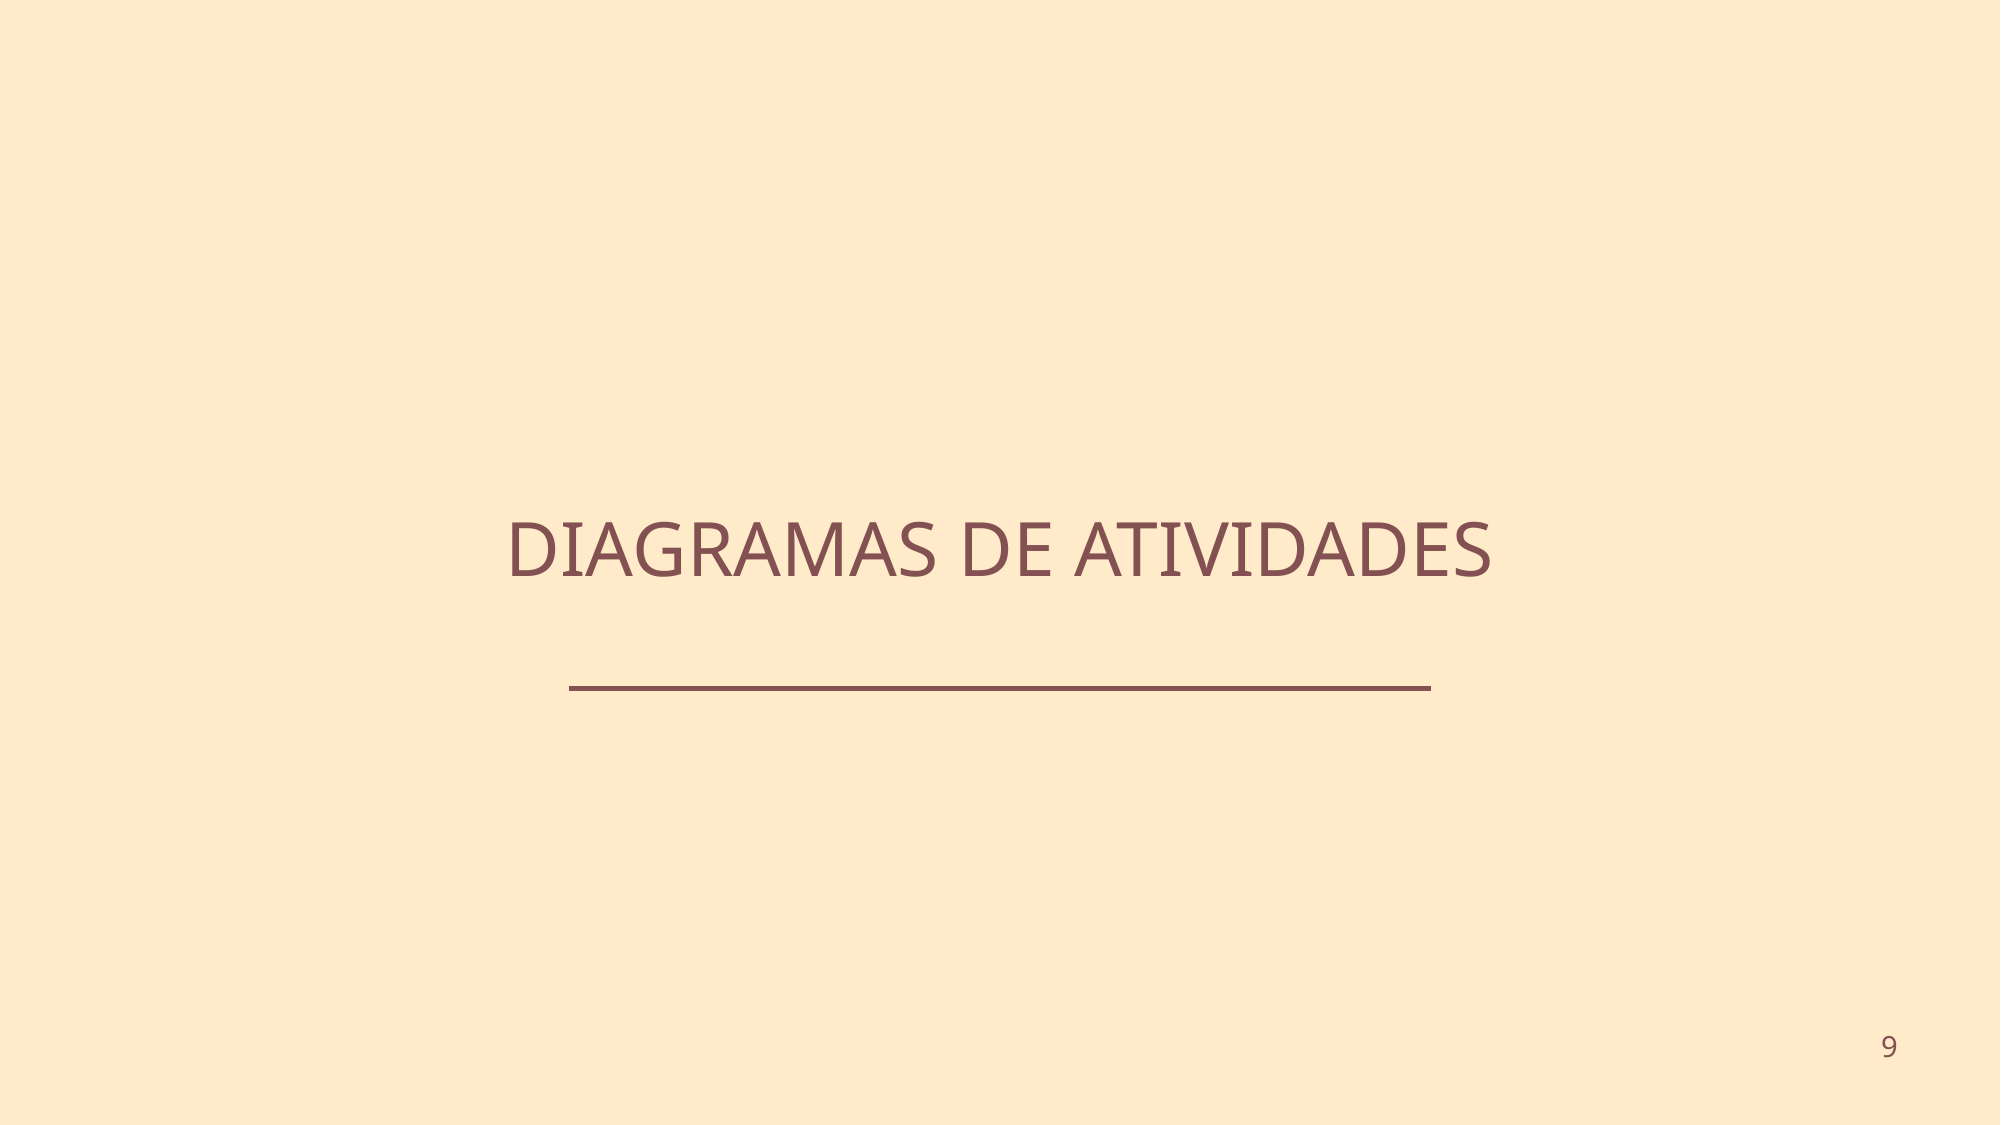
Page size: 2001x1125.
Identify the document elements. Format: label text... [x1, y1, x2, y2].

text_box DIAGRAMAS DE ATIVIDADES [328, 494, 1672, 600]
text_box 9 [1843, 1020, 1935, 1071]
